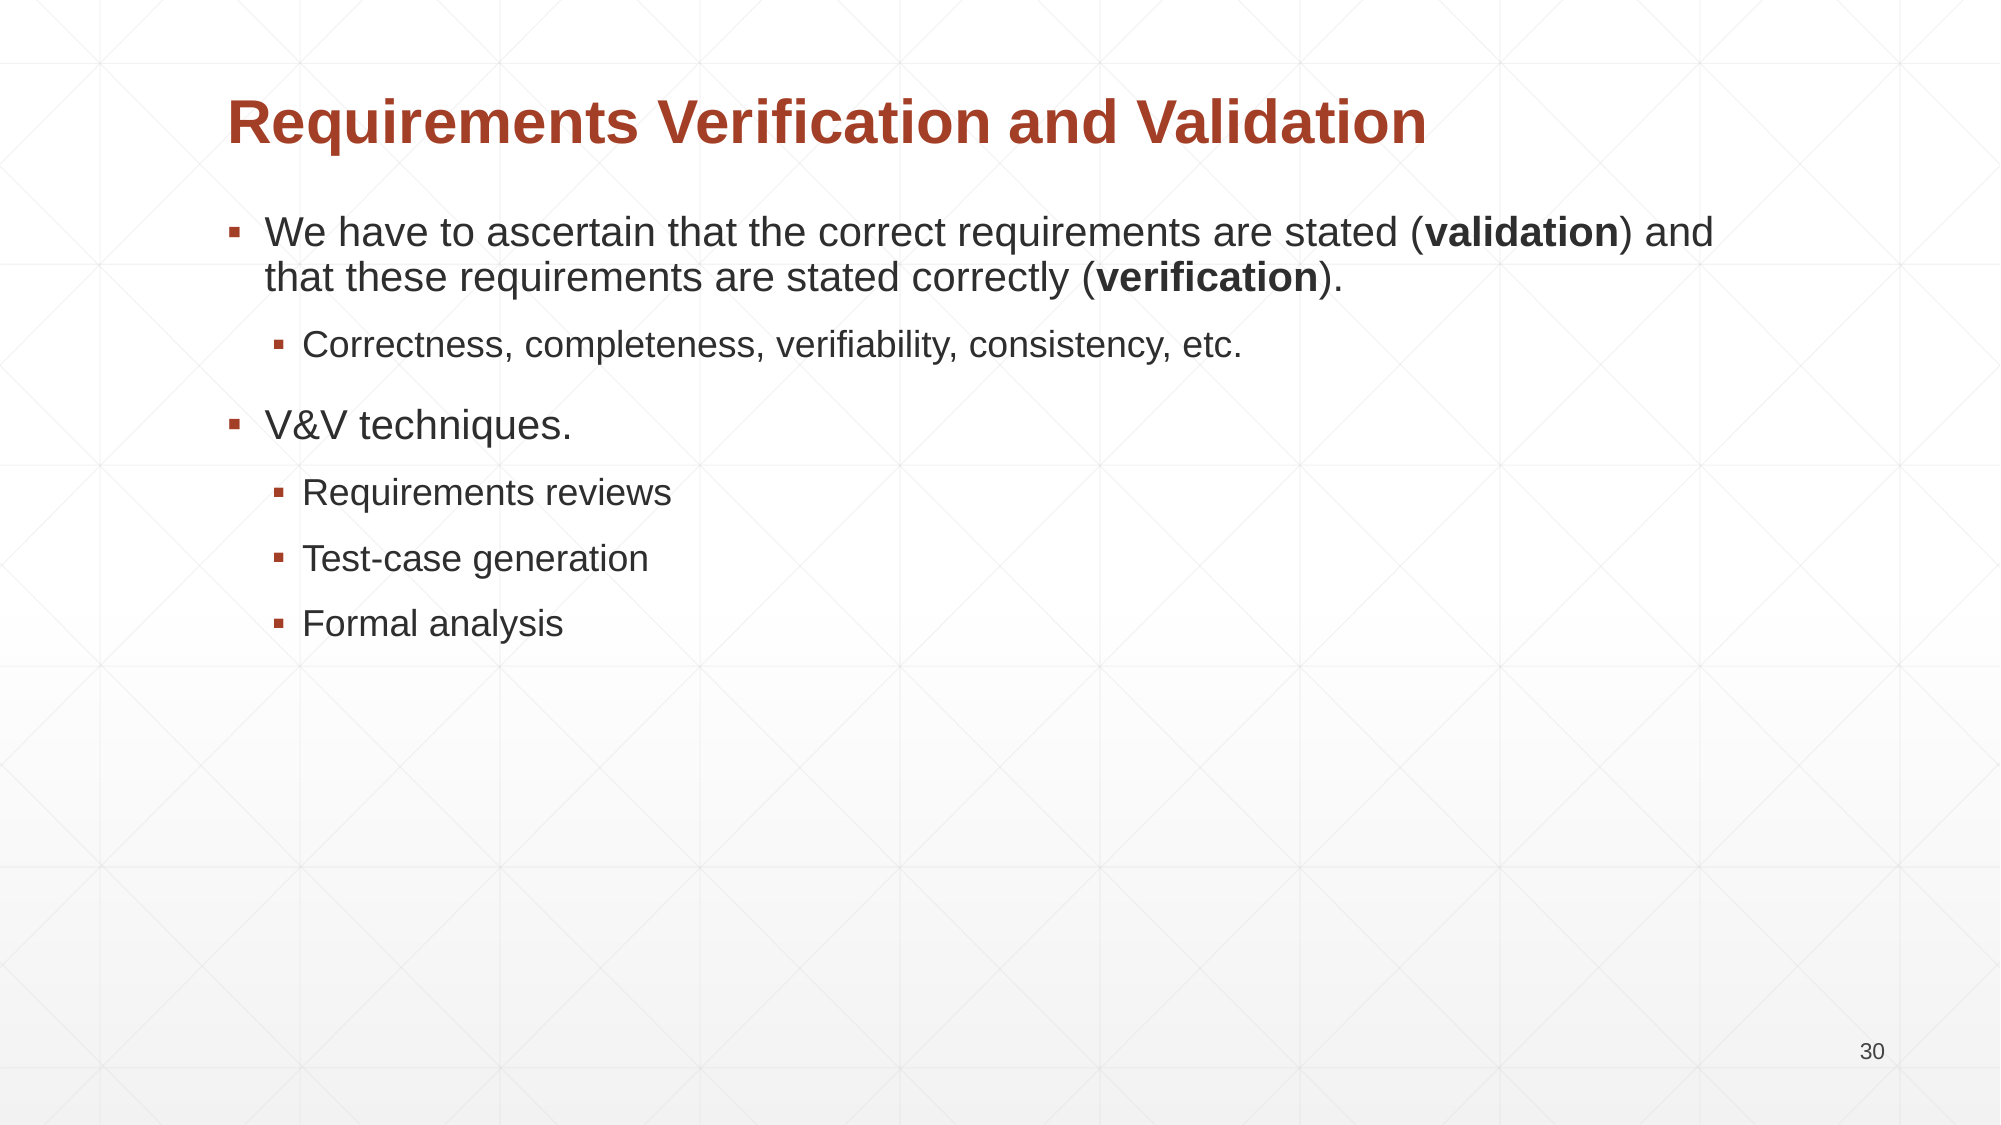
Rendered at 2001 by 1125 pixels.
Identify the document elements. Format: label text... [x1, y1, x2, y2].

text_box Requirements Verification and Validation [212, 82, 1821, 165]
slide_number 30 [1749, 1031, 1901, 1069]
text_box We have to ascertain that the correct requirements are stated (validation) and that these requirements are stated correctly (verification). Correctness, completeness, verifiability, consistency, etc. V&V techniques. Requirements reviews Test-case generation Formal analysis [212, 203, 1788, 995]
